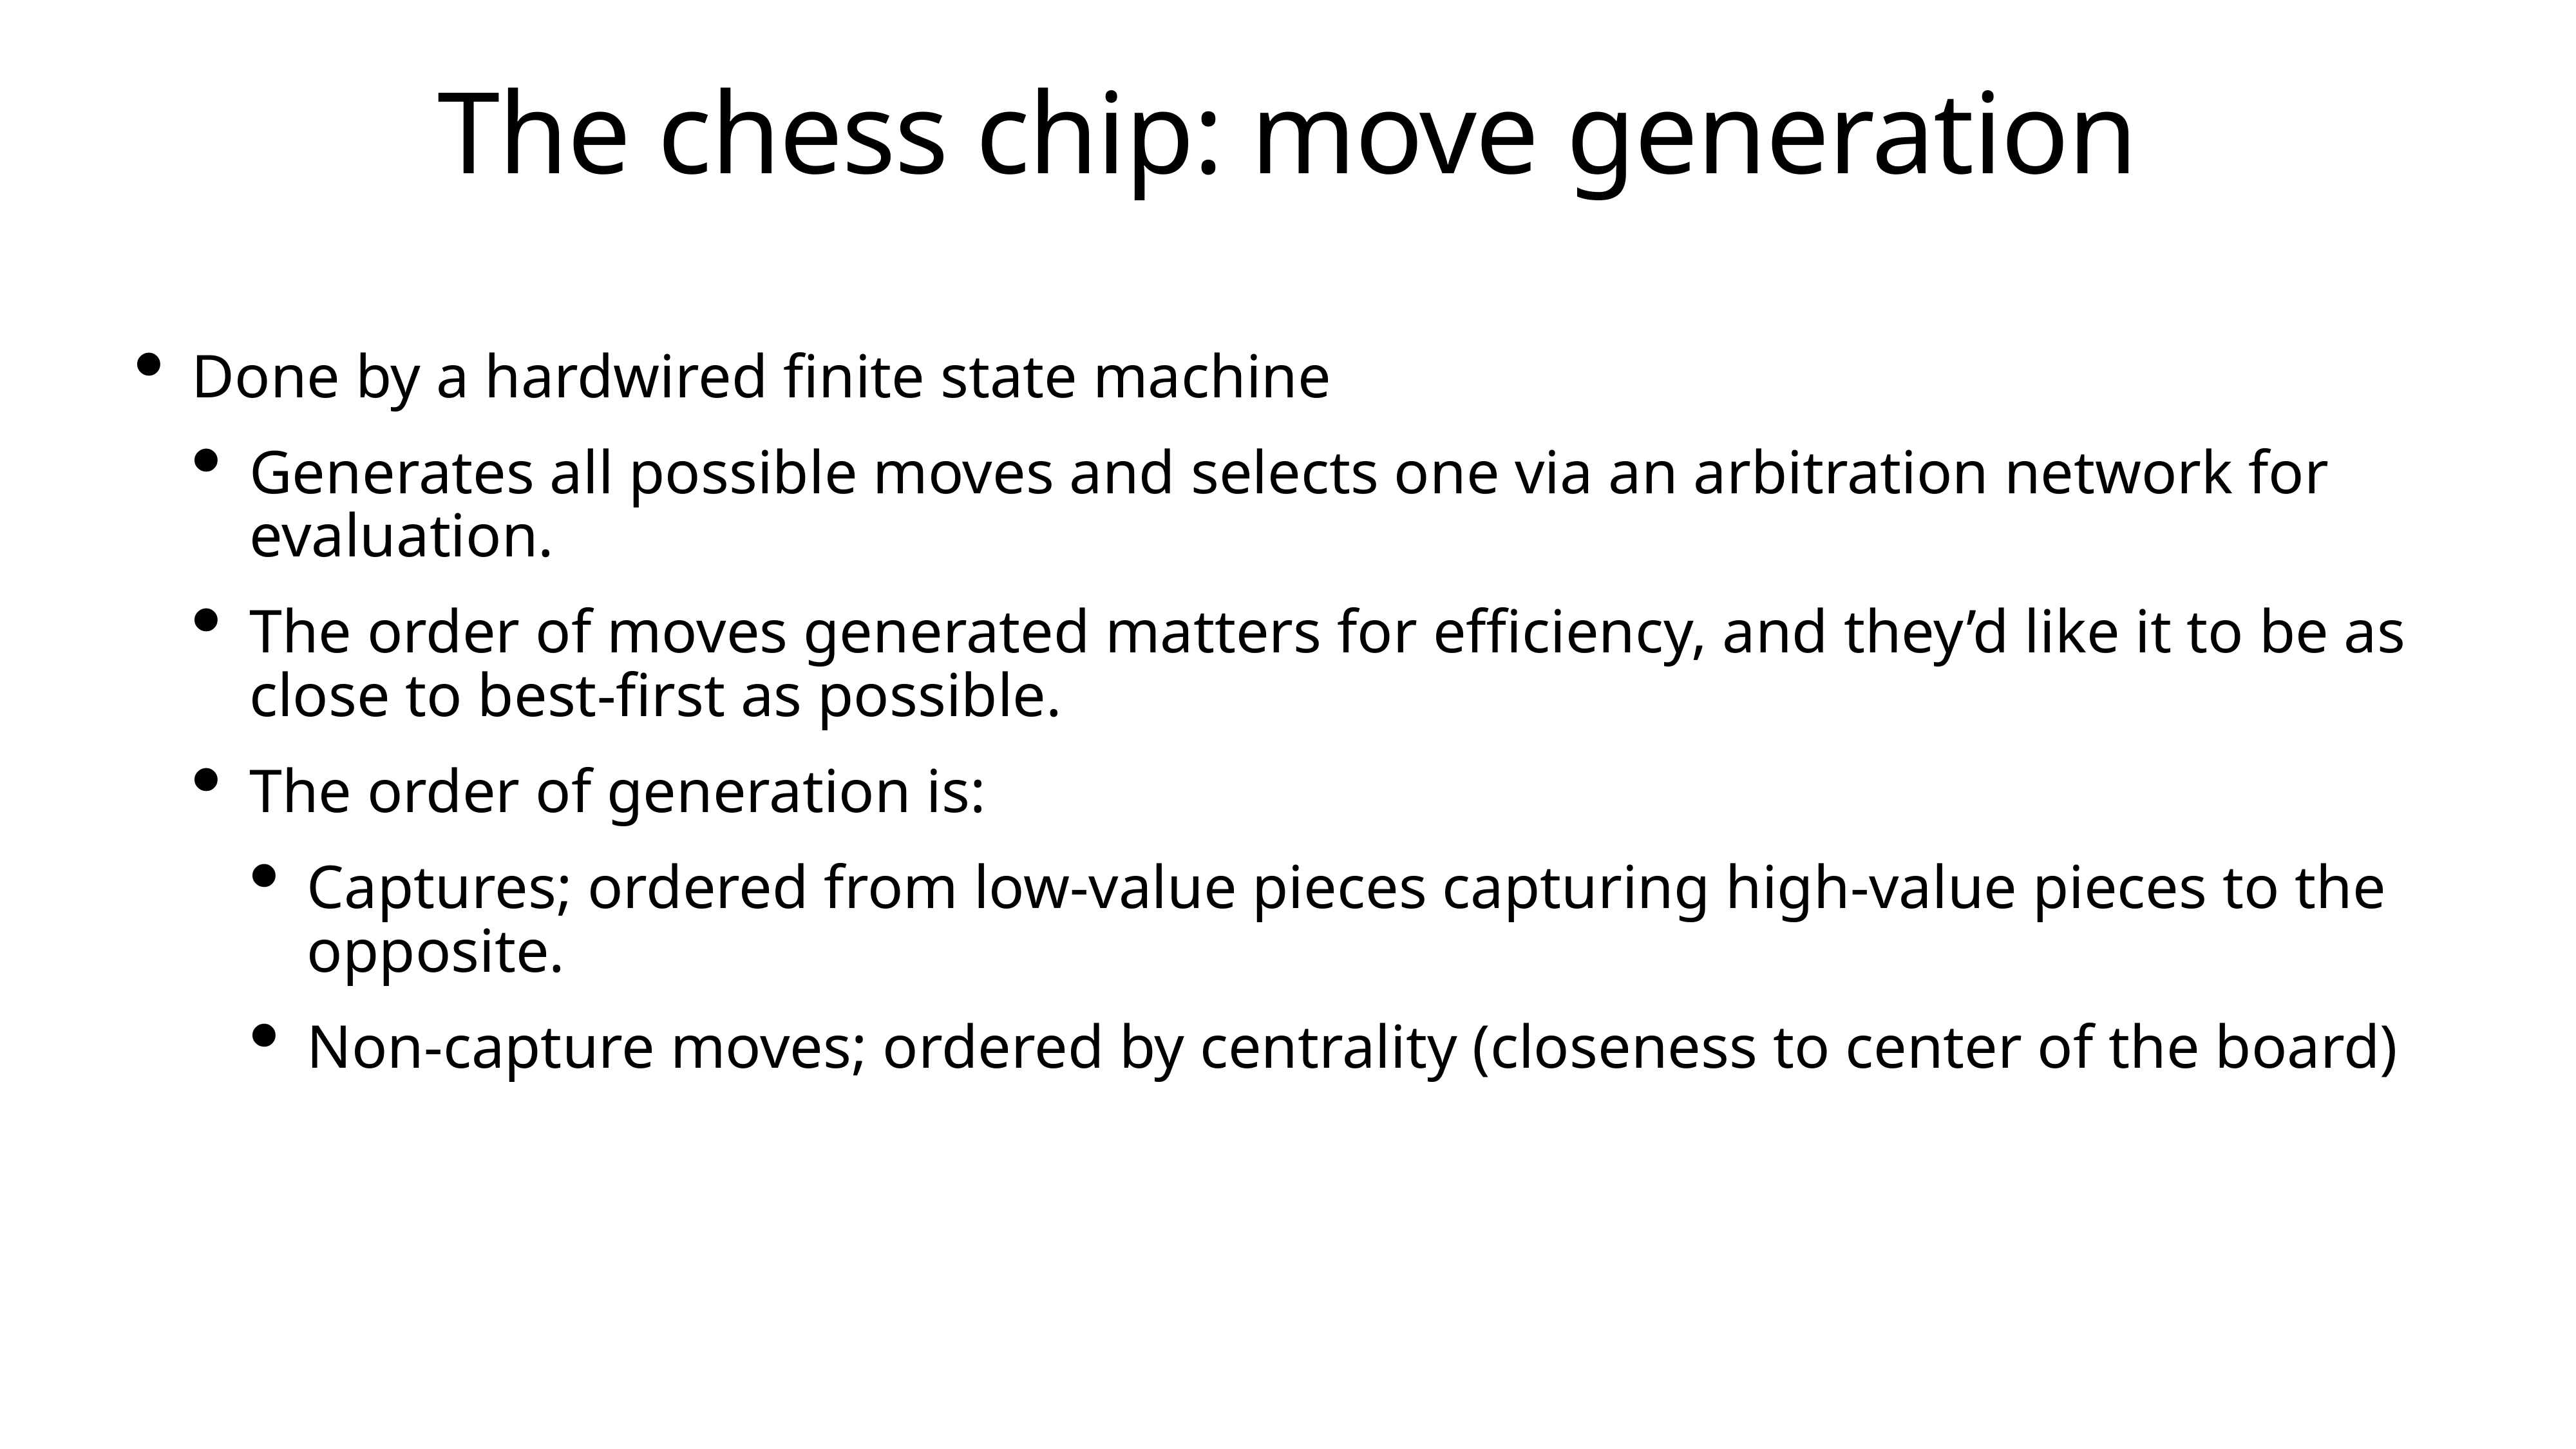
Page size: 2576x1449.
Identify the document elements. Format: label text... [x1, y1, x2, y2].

title The chess chip: move generation [128, 81, 2448, 265]
list Done by a hardwired finite state machine Generates all possible moves and selects one via an arbitration network for evaluation. The order of moves generated matters for efficiency, and they’d like it to be as close to best-first as possible. The order of generation is: Captures; ordered from low-value pieces capturing high-value pieces to the opposite. Non-capture moves; ordered by centrality (closeness to center of the board) [128, 341, 2448, 1449]
